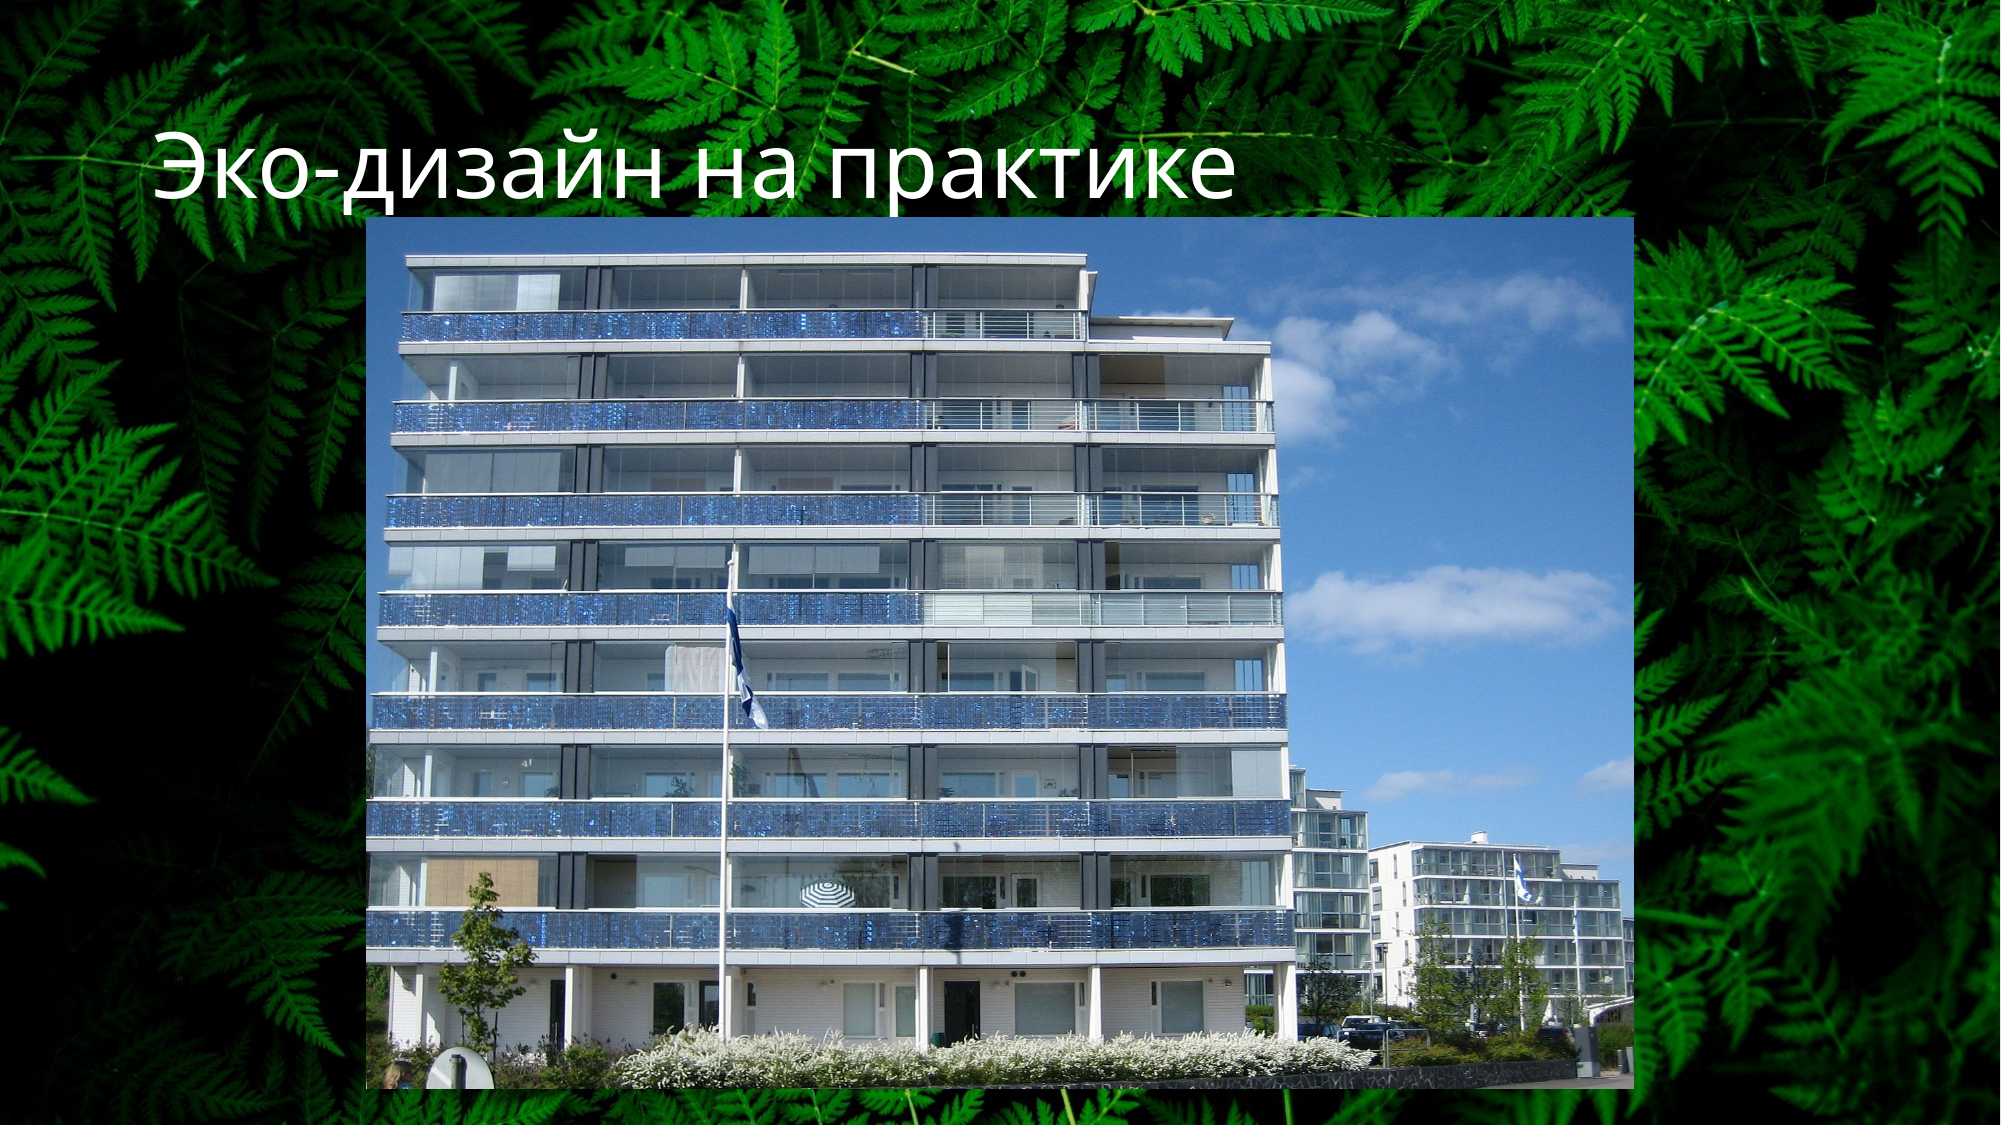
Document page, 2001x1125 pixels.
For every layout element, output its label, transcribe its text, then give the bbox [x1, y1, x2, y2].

title Эко-дизайн на практике [137, 59, 1863, 278]
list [365, 217, 1635, 1089]
picture [0, 0, 2001, 1125]
